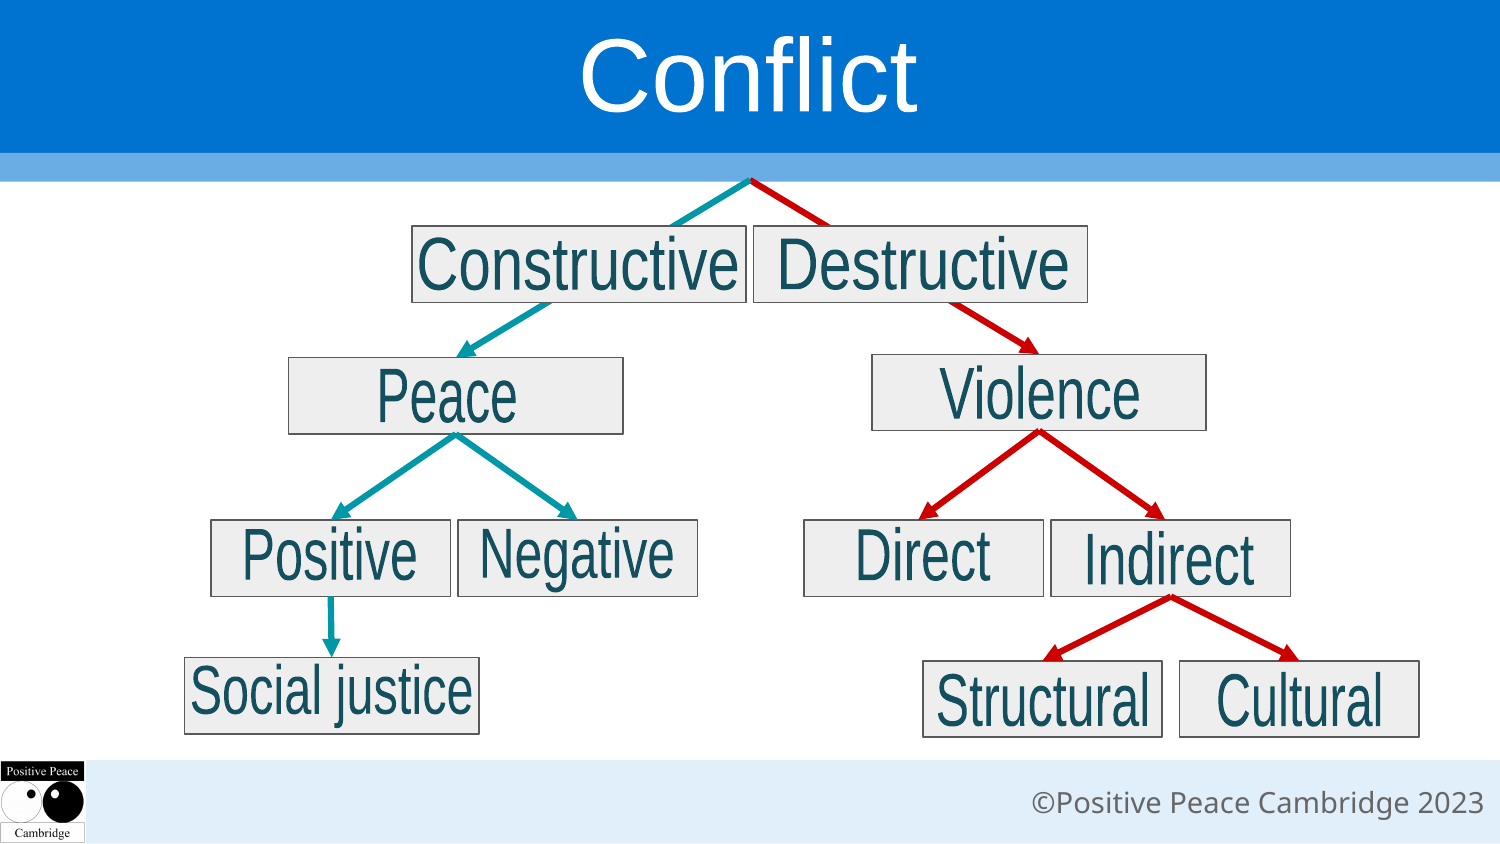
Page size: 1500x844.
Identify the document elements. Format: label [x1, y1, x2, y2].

text_box [922, 660, 1163, 738]
text_box [458, 520, 698, 597]
text_box [917, 430, 1037, 521]
text_box [804, 520, 1044, 597]
text_box [1051, 520, 1291, 594]
text_box [751, 179, 1040, 355]
text_box [412, 226, 450, 303]
text_box [330, 433, 454, 521]
picture [0, 760, 86, 844]
text_box [1170, 596, 1300, 661]
text_box [872, 354, 1207, 431]
text_box [455, 179, 751, 358]
text_box [288, 357, 623, 435]
text_box [1038, 430, 1166, 521]
text_box [1043, 226, 1088, 303]
text_box [455, 433, 579, 521]
text_box [184, 657, 479, 734]
text_box [211, 520, 451, 597]
text_box [1179, 660, 1419, 738]
text_box [1042, 596, 1168, 661]
